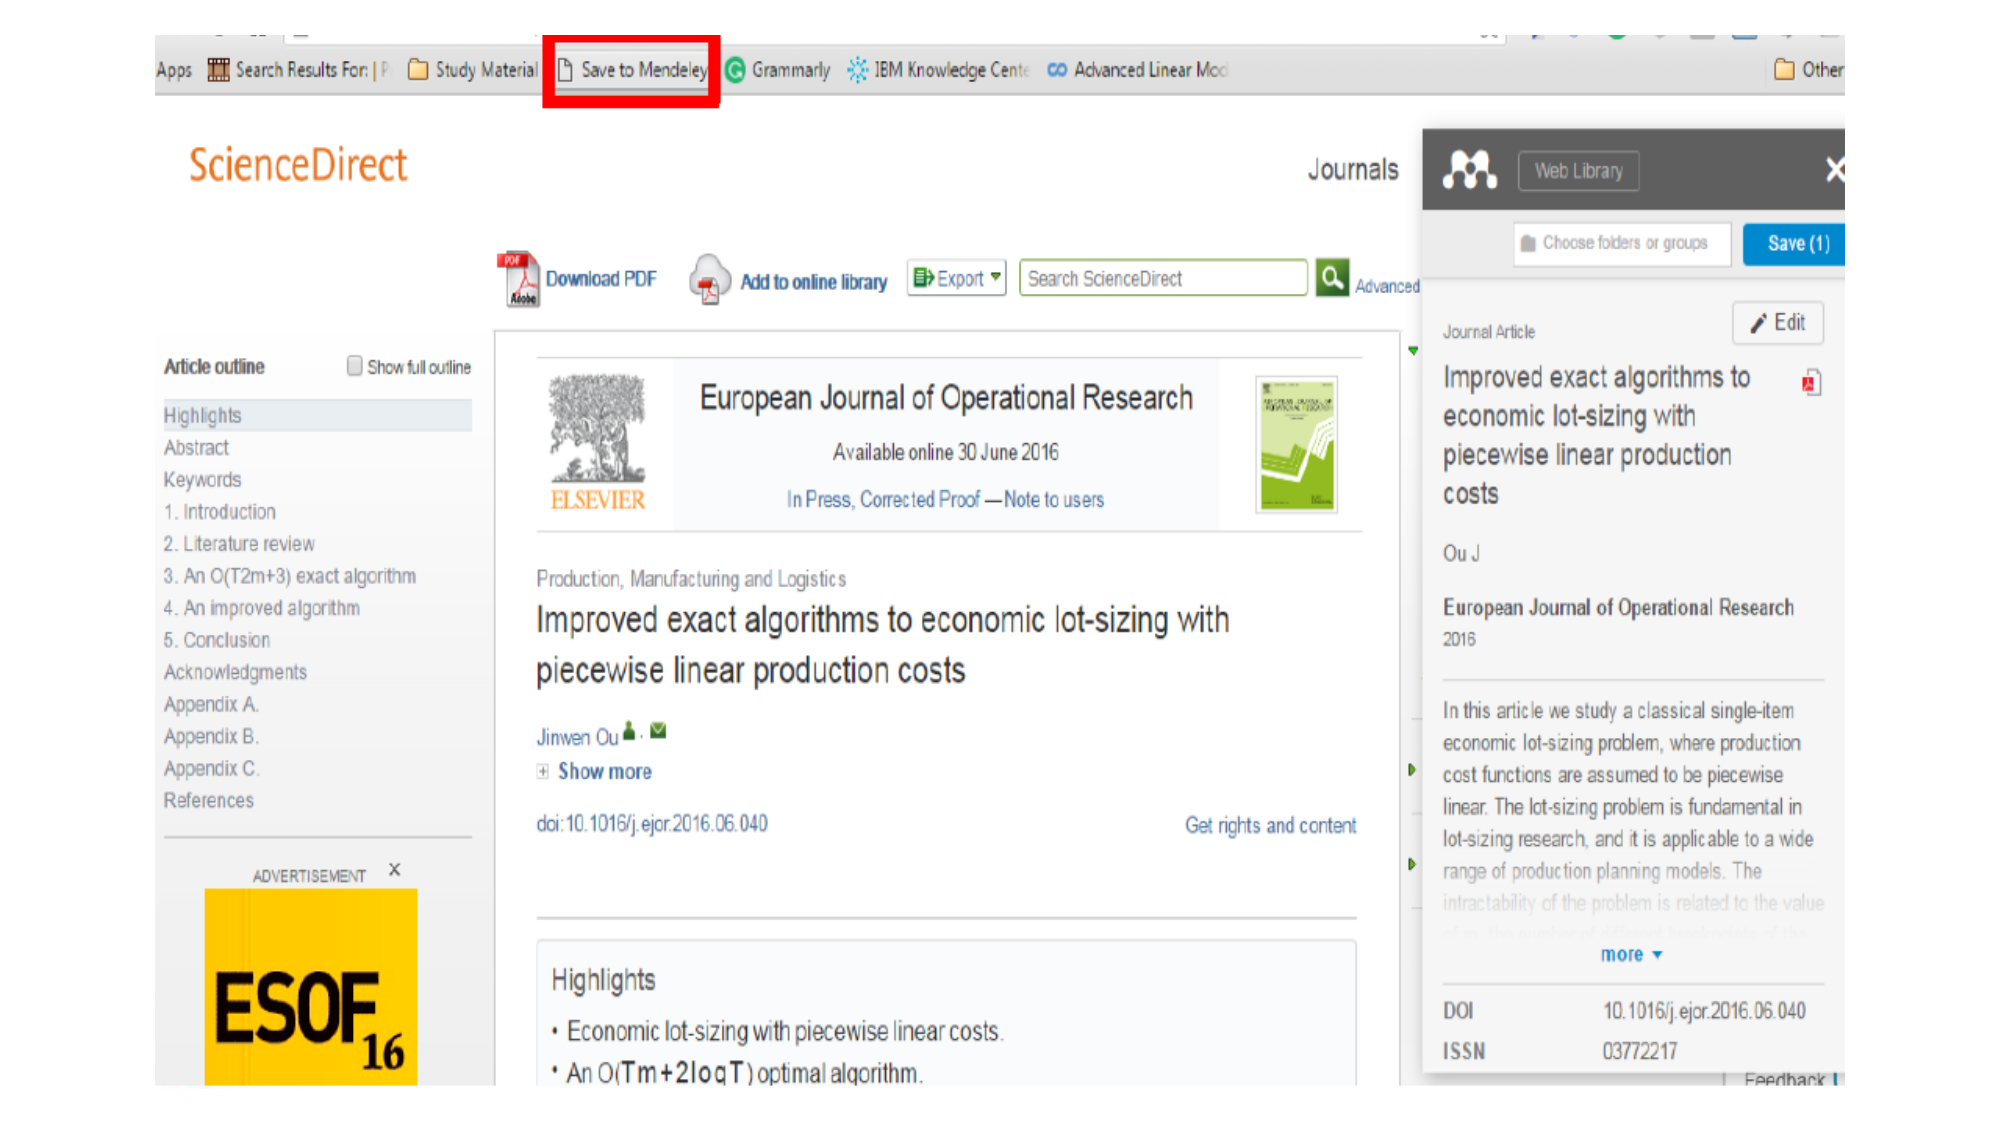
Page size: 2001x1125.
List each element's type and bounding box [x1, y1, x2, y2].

picture [1811, 235, 1815, 253]
picture [1770, 235, 1805, 250]
picture [155, 35, 1845, 1090]
picture [1817, 236, 1821, 250]
